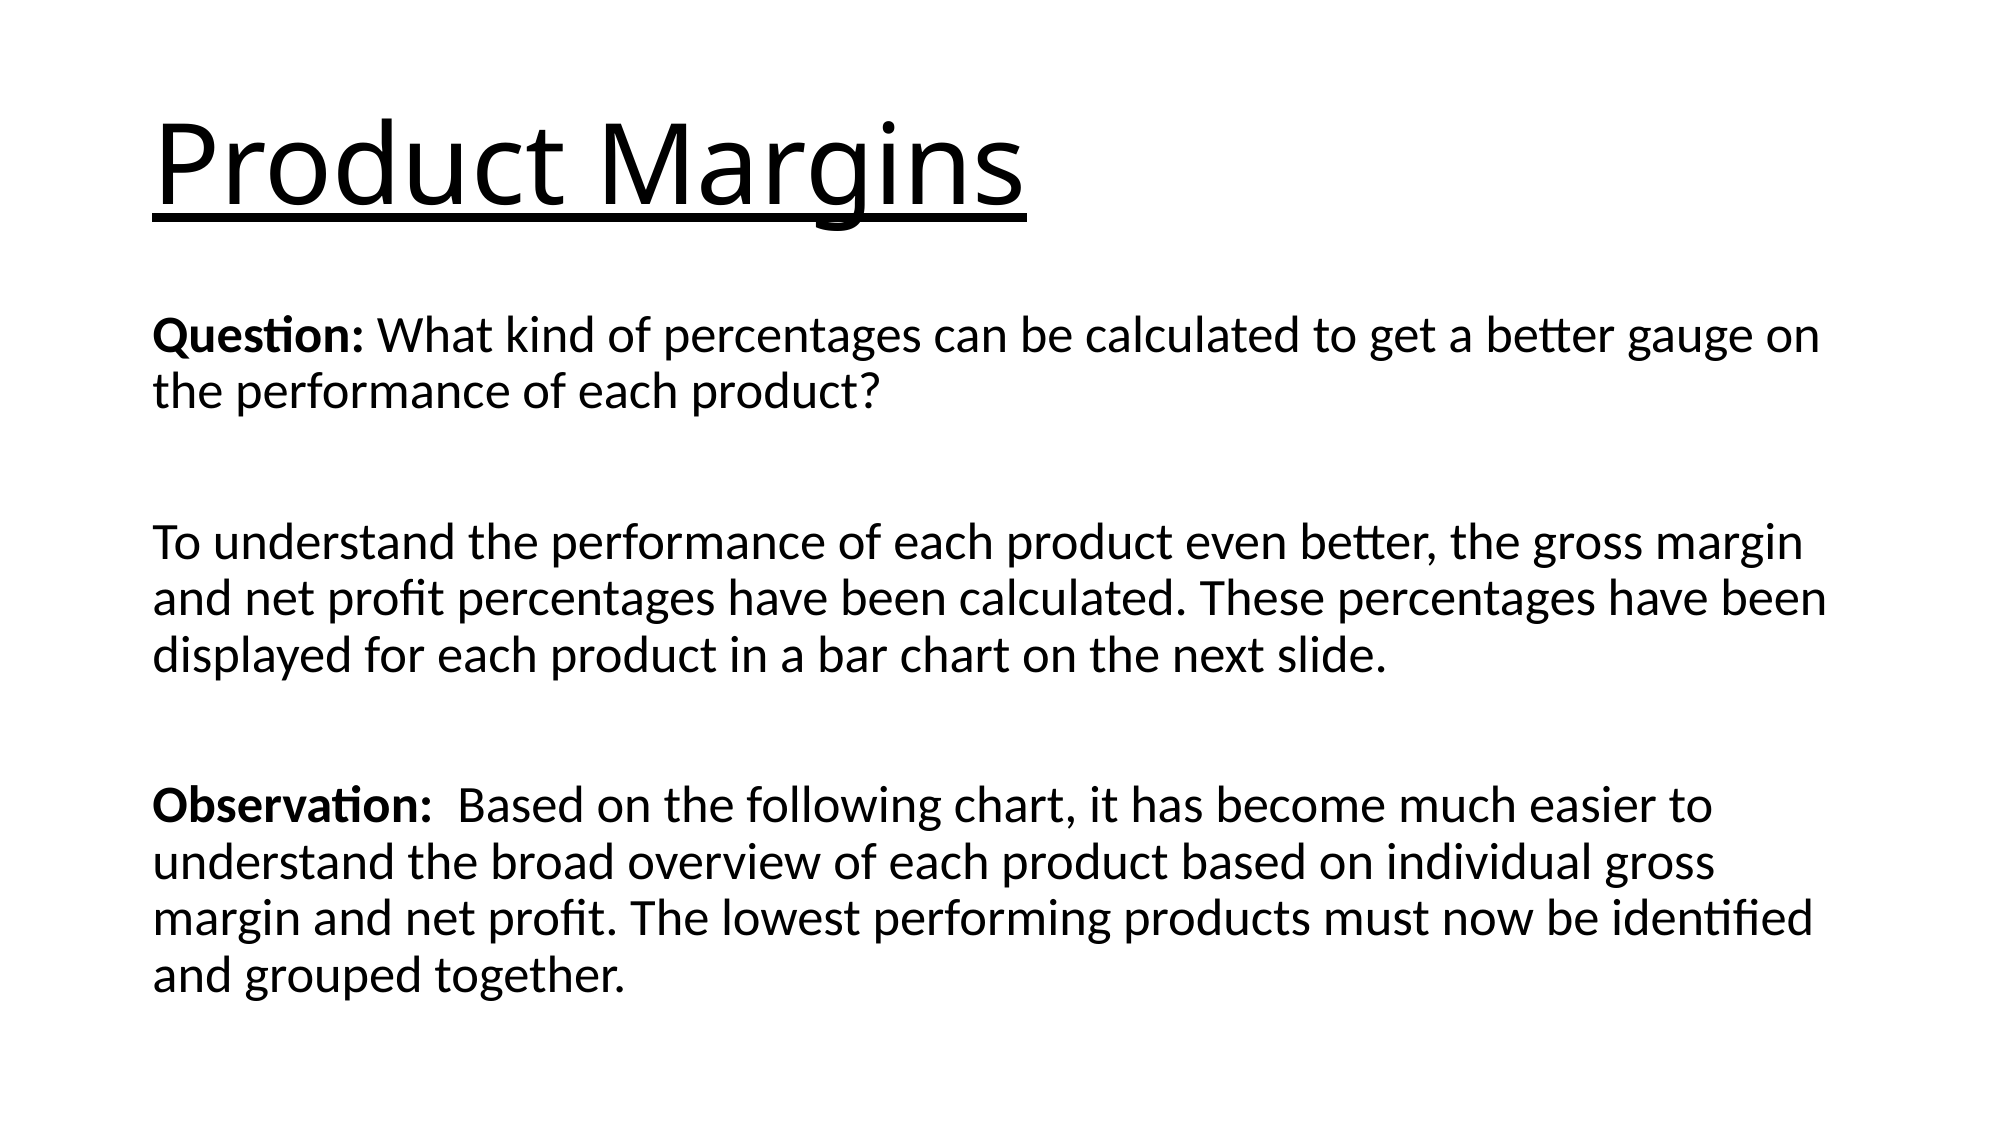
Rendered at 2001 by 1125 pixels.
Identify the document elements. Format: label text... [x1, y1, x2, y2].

list Question: What kind of percentages can be calculated to get a better gauge on the performance of each product? To understand the performance of each product even better, the gross margin and net profit percentages have been calculated. These percentages have been displayed for each product in a bar chart on the next slide. Observation: Based on the following chart, it has become much easier to understand the broad overview of each product based on individual gross margin and net profit. The lowest performing products must now be identified and grouped together. [137, 299, 1863, 1014]
title Product Margins [137, 59, 1863, 278]
